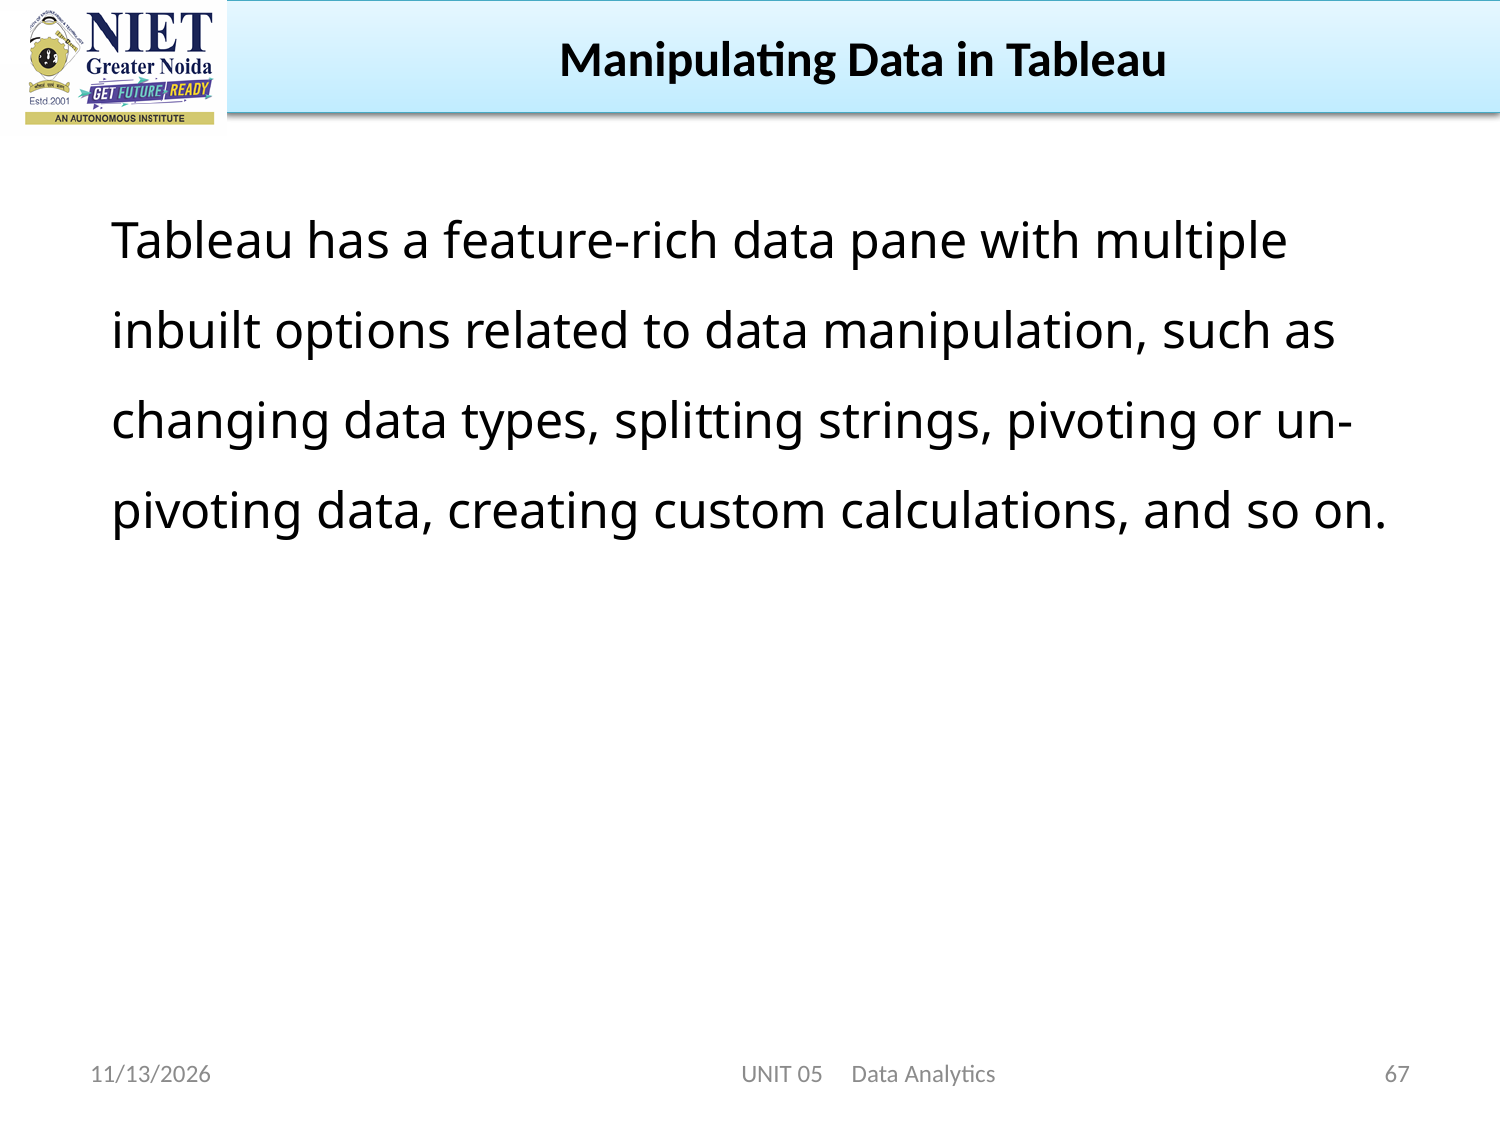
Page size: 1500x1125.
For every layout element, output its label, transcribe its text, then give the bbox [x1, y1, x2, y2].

picture [0, 0, 238, 137]
text_box Manipulating Data in Tableau [230, 0, 1500, 113]
footer UNIT 05 Data Analytics [512, 1042, 1074, 1103]
slide_number 67 [1074, 1042, 1425, 1103]
text_box Tableau has a feature-rich data pane with multiple inbuilt options related to data manipulation, such as changing data types, splitting strings, pivoting or un-pivoting data, creating custom calculations, and so on. [96, 170, 1425, 546]
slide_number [75, 1042, 425, 1103]
